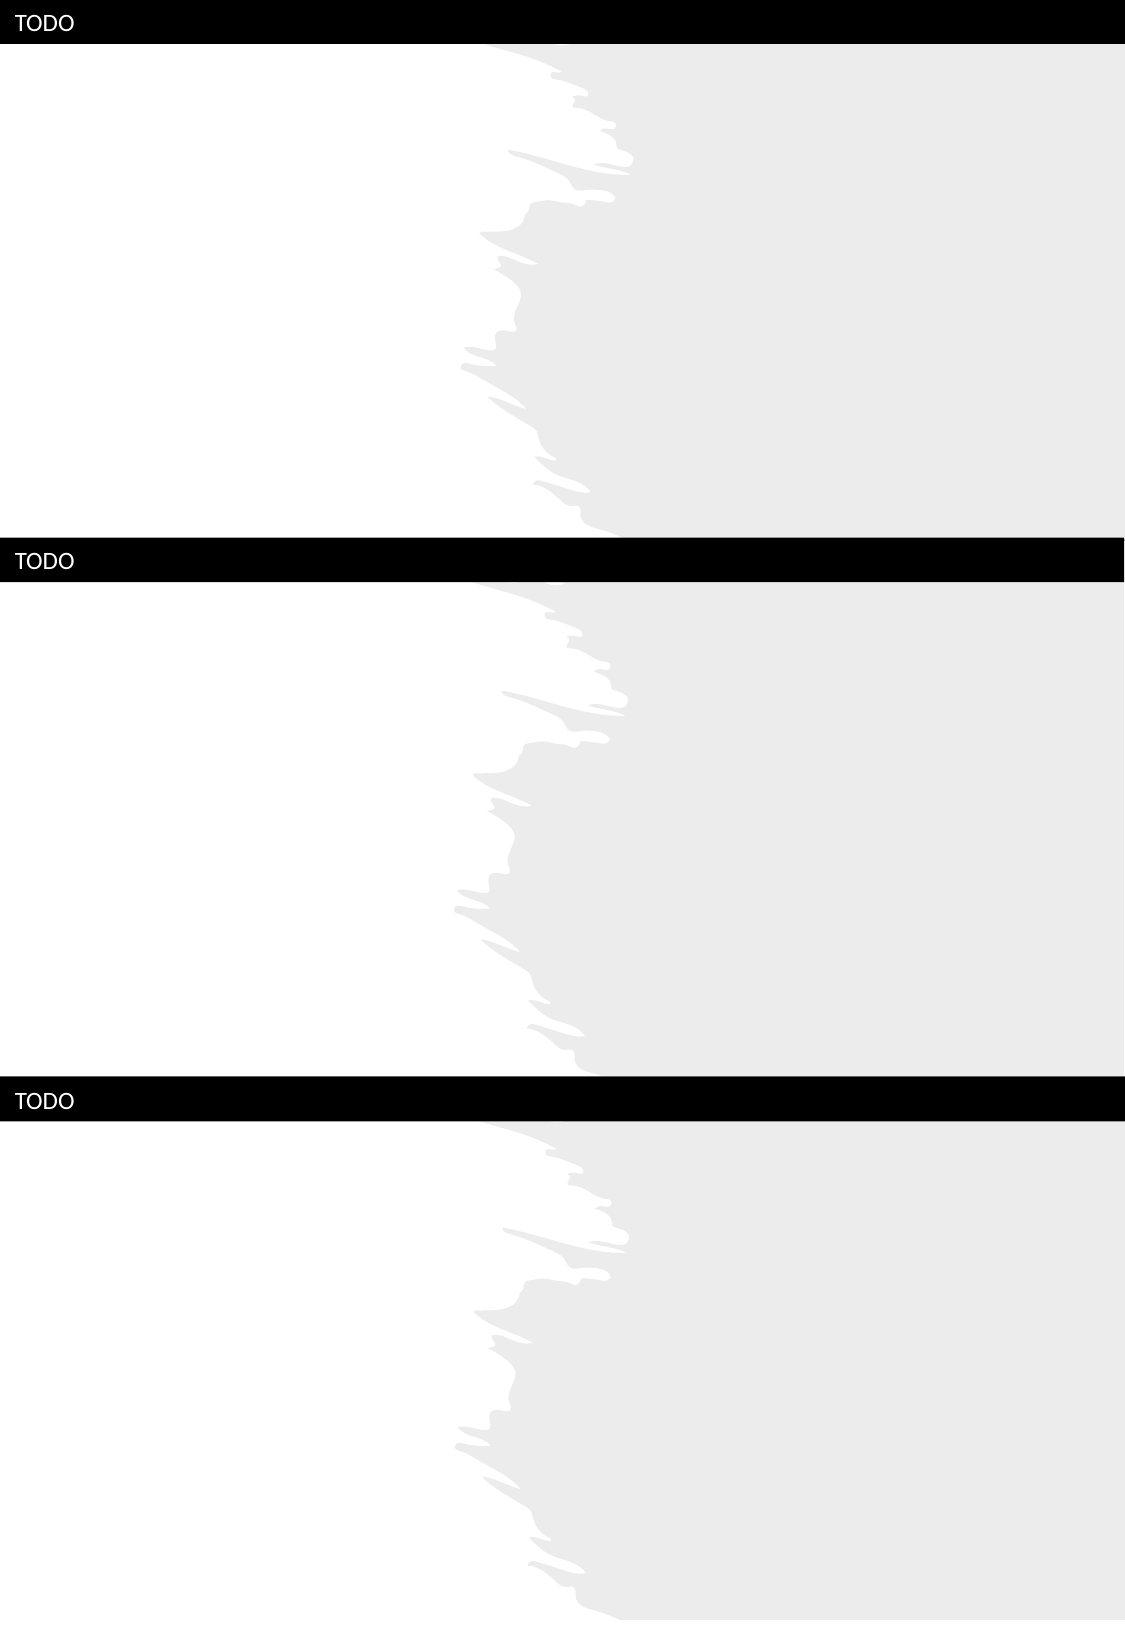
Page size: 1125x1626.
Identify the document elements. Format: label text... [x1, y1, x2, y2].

text_box TODO [0, 542, 453, 583]
picture [453, 1077, 1125, 1620]
picture [453, 542, 1125, 1076]
text_box TODO [0, 0, 460, 44]
text_box TODO [0, 1077, 454, 1122]
picture [453, 0, 1125, 540]
